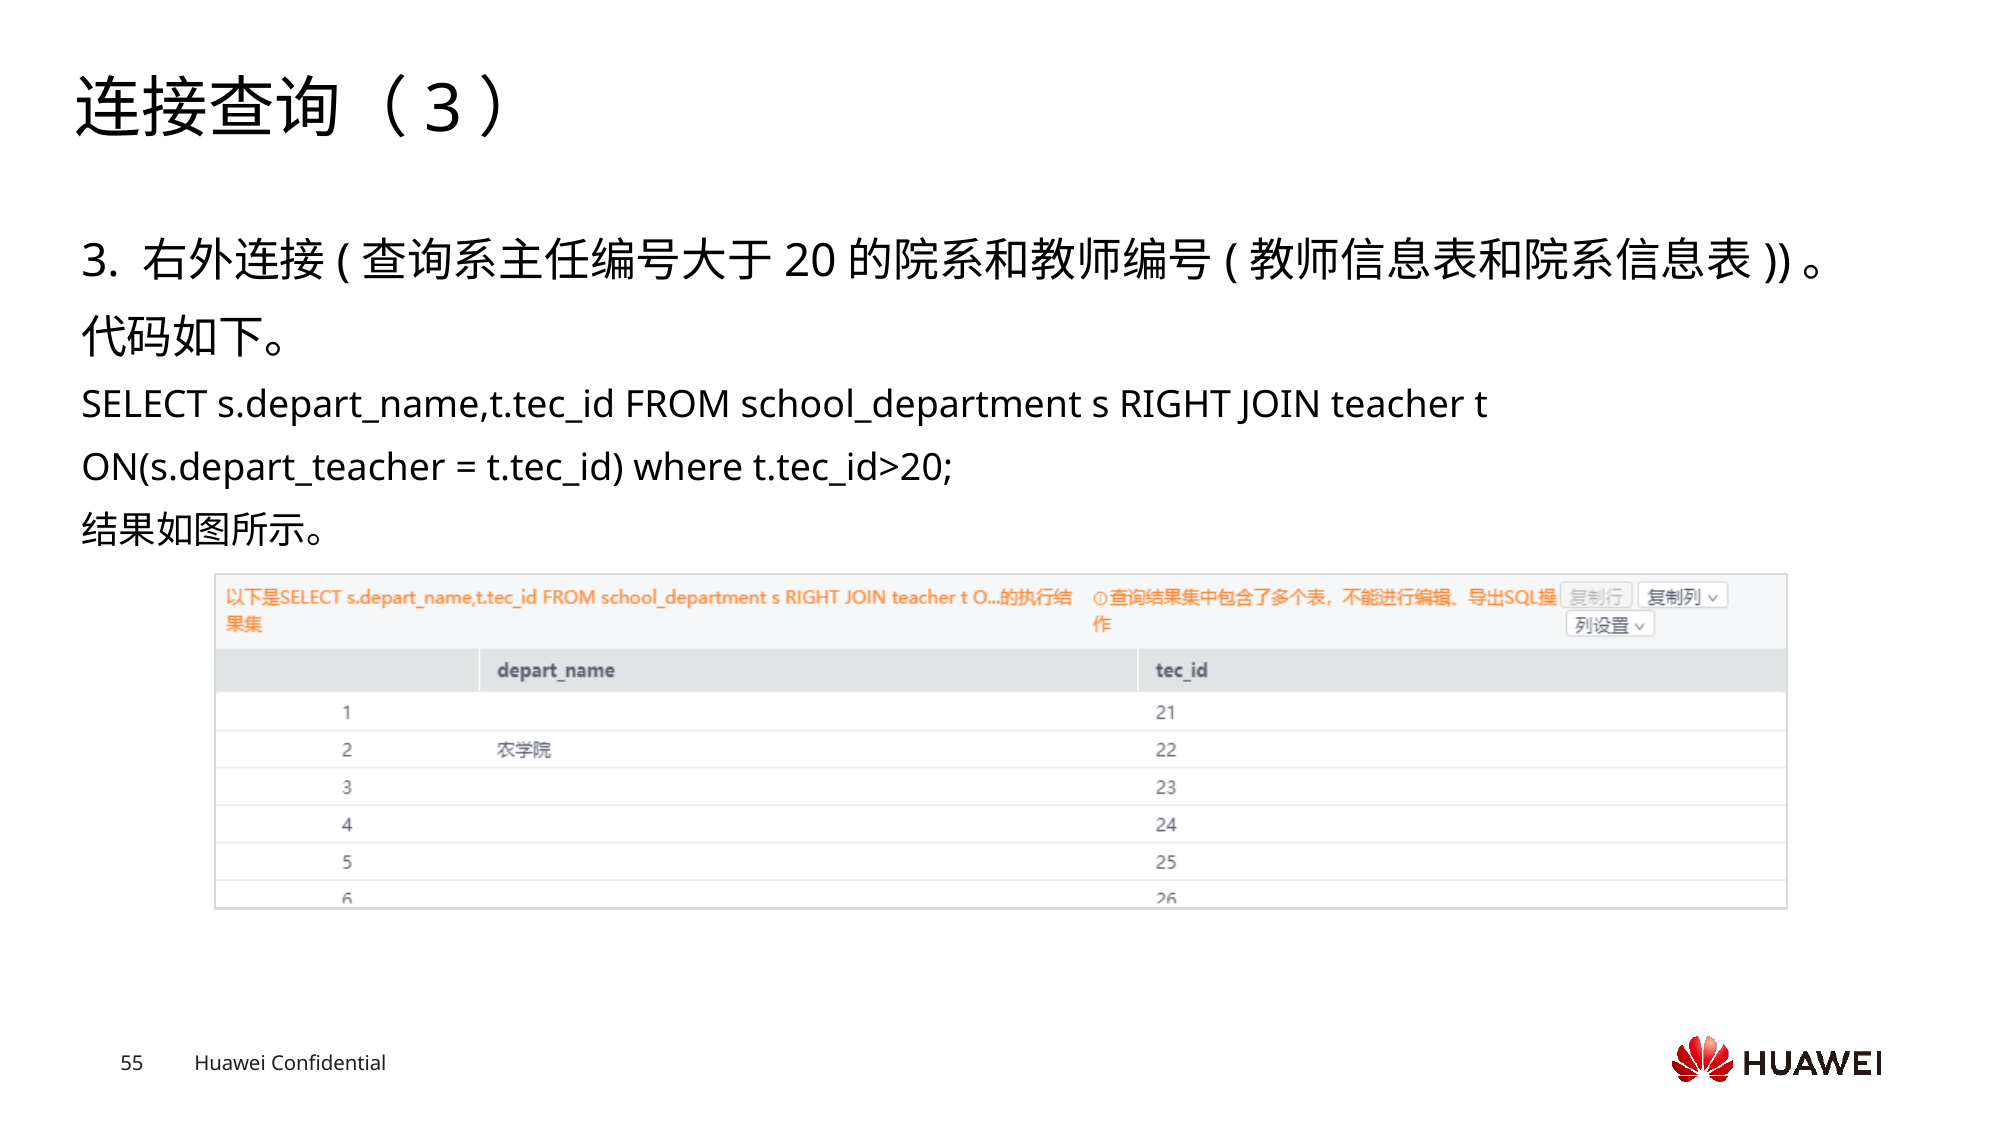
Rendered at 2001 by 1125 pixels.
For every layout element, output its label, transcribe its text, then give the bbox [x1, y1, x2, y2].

picture [215, 574, 1787, 908]
title 连接查询（3） [74, 73, 1928, 238]
picture [1672, 1036, 1881, 1082]
text_box 3. 右外连接(查询系主任编号大于20的院系和教师编号(教师信息表和院系信息表))。代码如下。 SELECT s.depart_name,t.tec_id FROM school_department s RIGHT JOIN teacher t ON(s.depart_teacher = t.tec_id) where t.tec_id>20; 结果如图所示。 [66, 201, 1874, 559]
